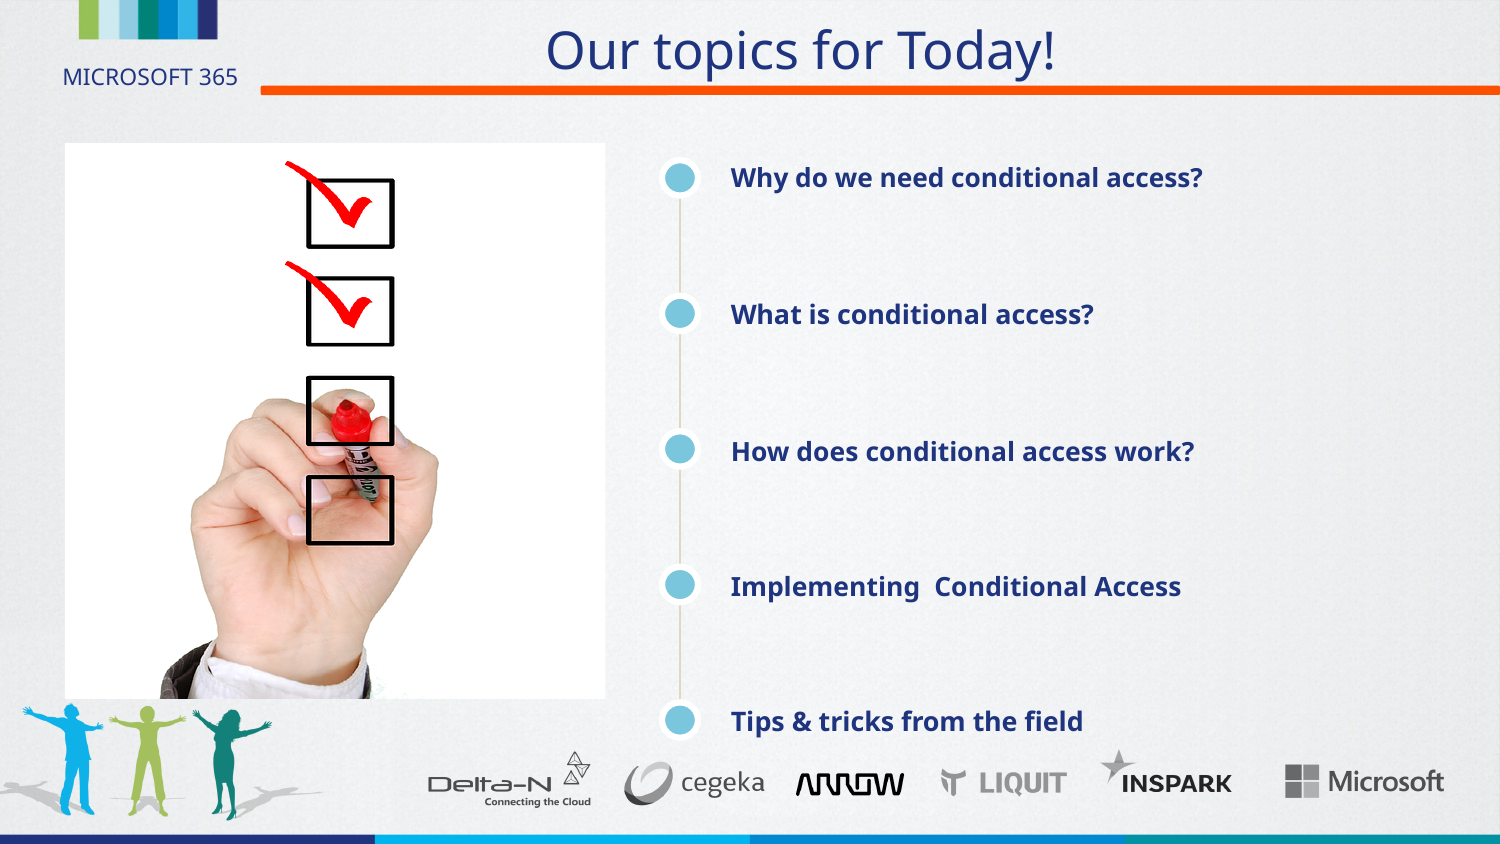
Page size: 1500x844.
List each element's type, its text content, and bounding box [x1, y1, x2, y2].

picture [0, 0, 1500, 844]
picture [179, 0, 1500, 85]
title Our topics for Today! [110, 10, 1492, 89]
list Tips & tricks from the field [715, 696, 1220, 745]
list Implementing Conditional Access [715, 562, 1220, 610]
list How does conditional access work? [715, 427, 1220, 475]
list What is conditional access? [715, 290, 1220, 338]
list Why do we need conditional access? [715, 154, 1220, 202]
